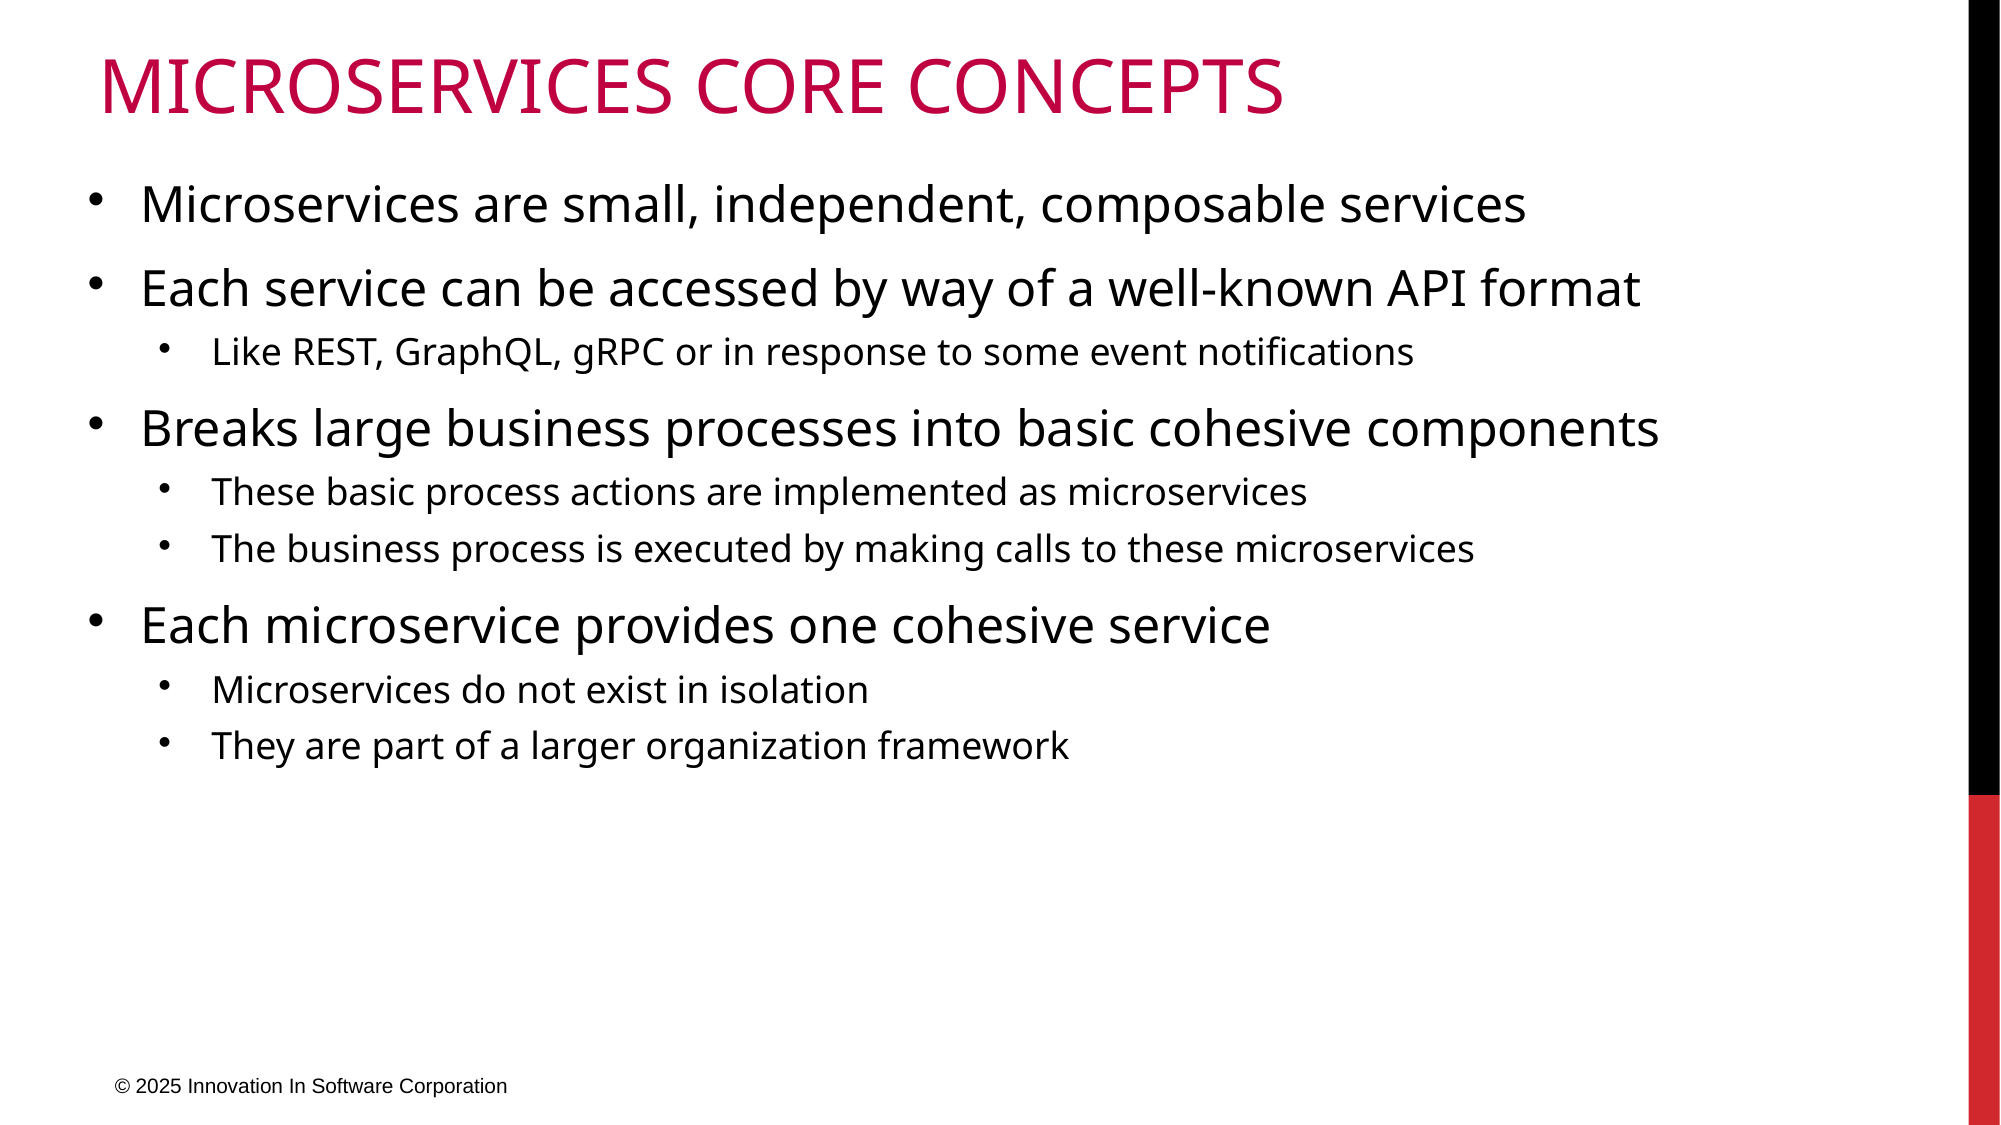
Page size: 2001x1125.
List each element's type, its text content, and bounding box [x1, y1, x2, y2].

title Microservices Core Concepts [98, 0, 1923, 186]
list Microservices are small, independent, composable services Each service can be accessed by way of a well-known API format Like REST, GraphQL, gRPC or in response to some event notifications Breaks large business processes into basic cohesive components These basic process actions are implemented as microservices The business process is executed by making calls to these microservices Each microservice provides one cohesive service Microservices do not exist in isolation They are part of a larger organization framework [69, 172, 1874, 1001]
footer © 2025 Innovation In Software Corporation [99, 1065, 850, 1112]
